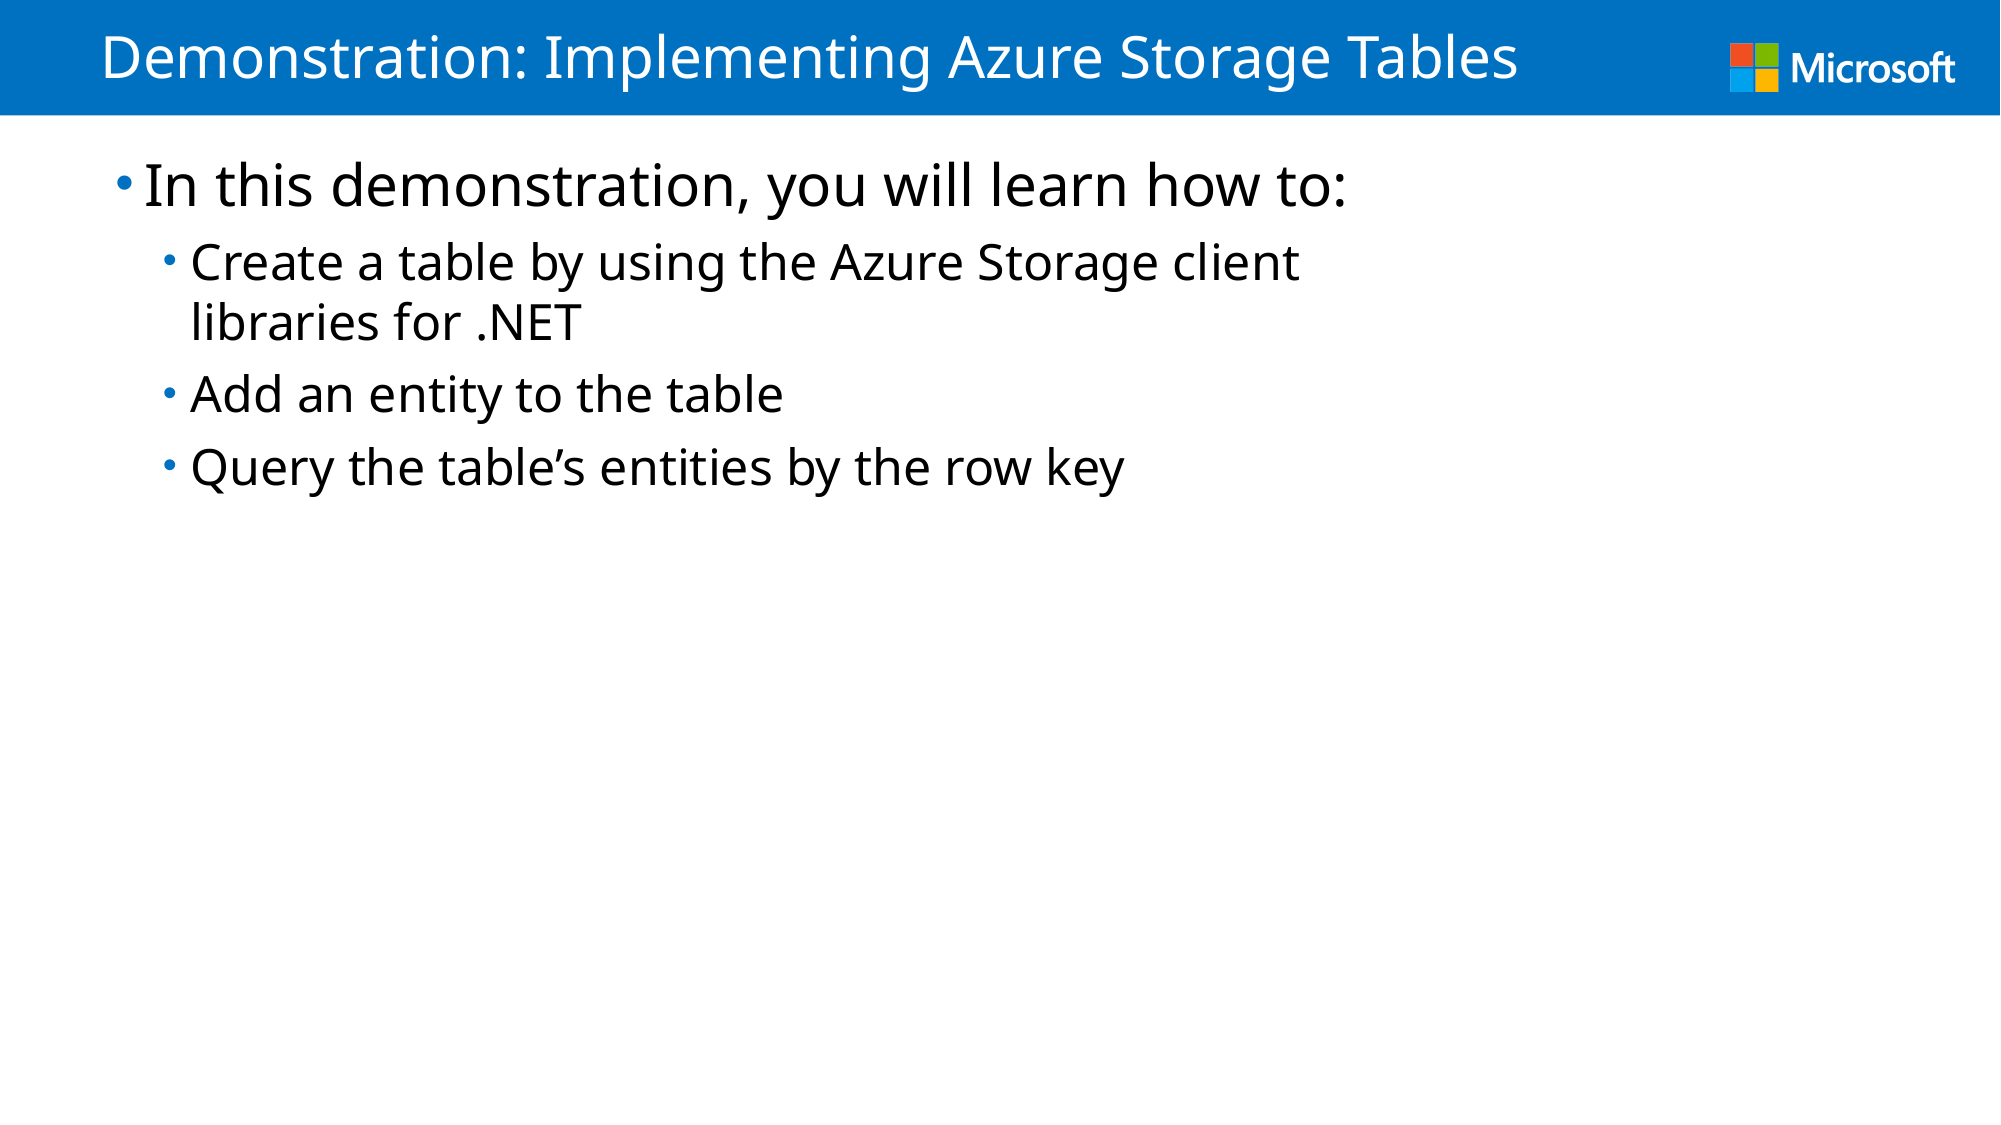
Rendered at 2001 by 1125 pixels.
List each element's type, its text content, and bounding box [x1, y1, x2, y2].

title Demonstration: Implementing Azure Storage Tables [100, 0, 1802, 122]
text_box In this demonstration, you will learn how to: Create a table by using the Azure Storage client libraries for .NET Add an entity to the table Query the table’s entities by the row key [100, 140, 1433, 985]
picture [1802, 14, 1986, 121]
